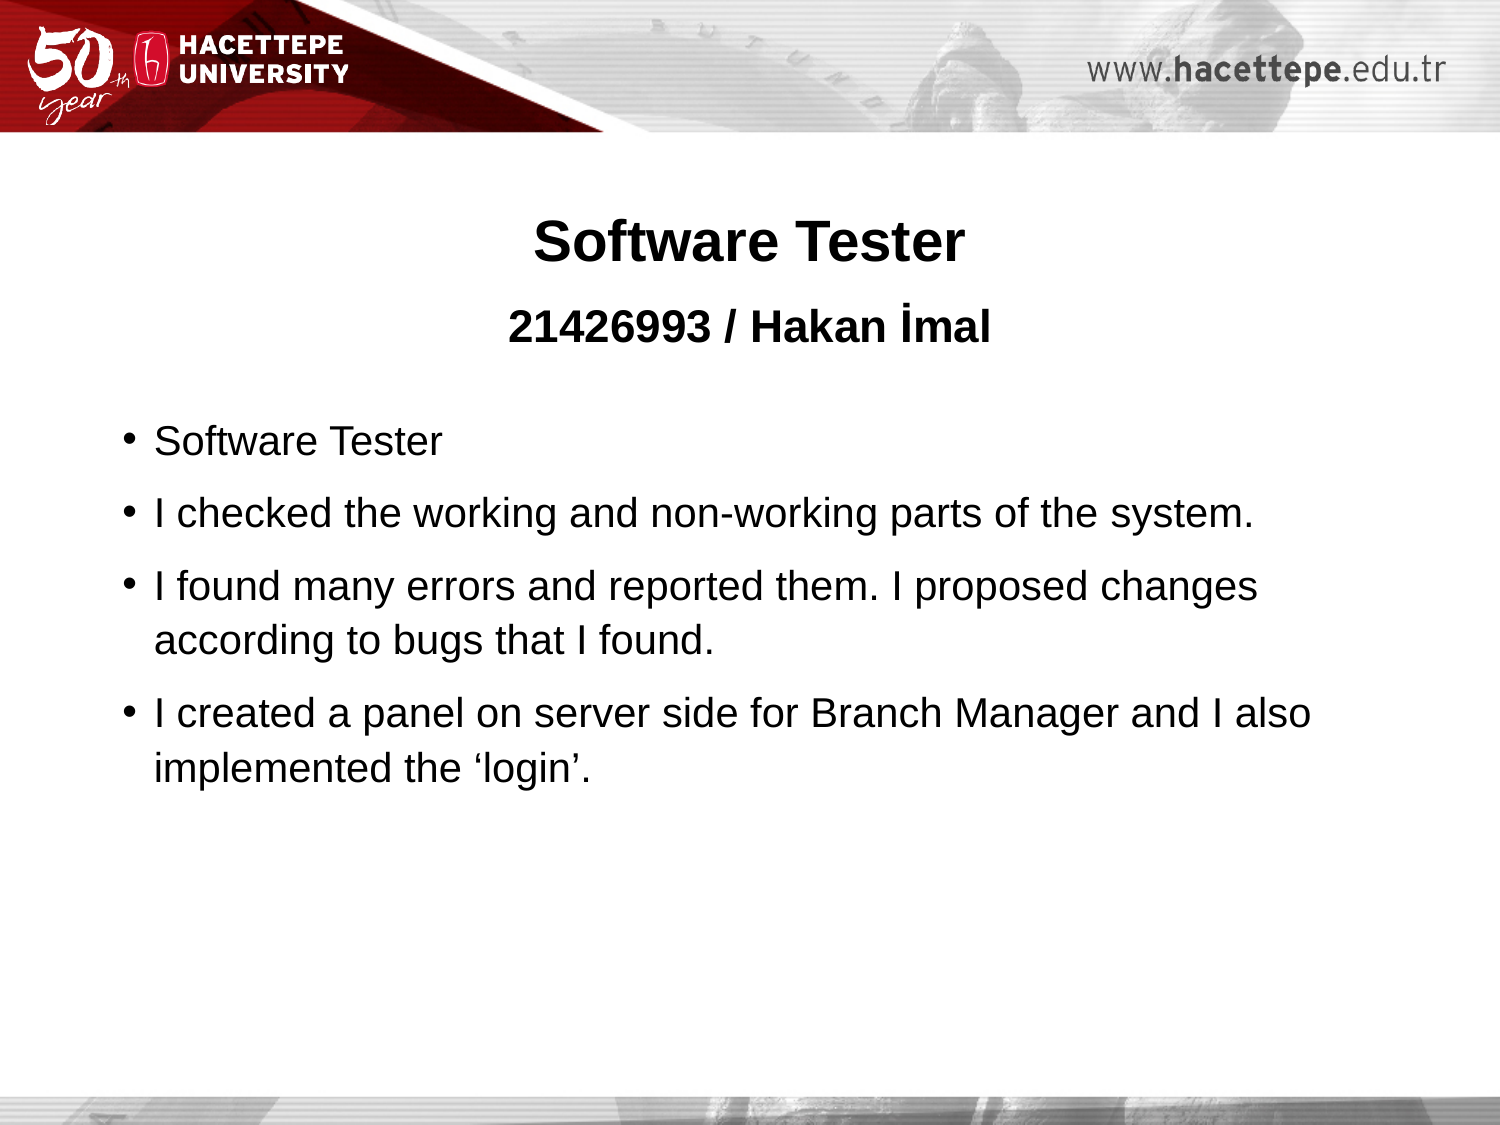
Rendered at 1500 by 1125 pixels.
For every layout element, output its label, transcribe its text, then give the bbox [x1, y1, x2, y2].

text_box Software Tester I checked the working and non-working parts of the system. I found many errors and reported them. I proposed changes according to bugs that I found. I created a panel on server side for Branch Manager and I also implemented the ‘login’. [107, 401, 1393, 866]
picture [0, 0, 1500, 1125]
text_box Software Tester 21426993 / Hakan İmal [62, 188, 1439, 359]
